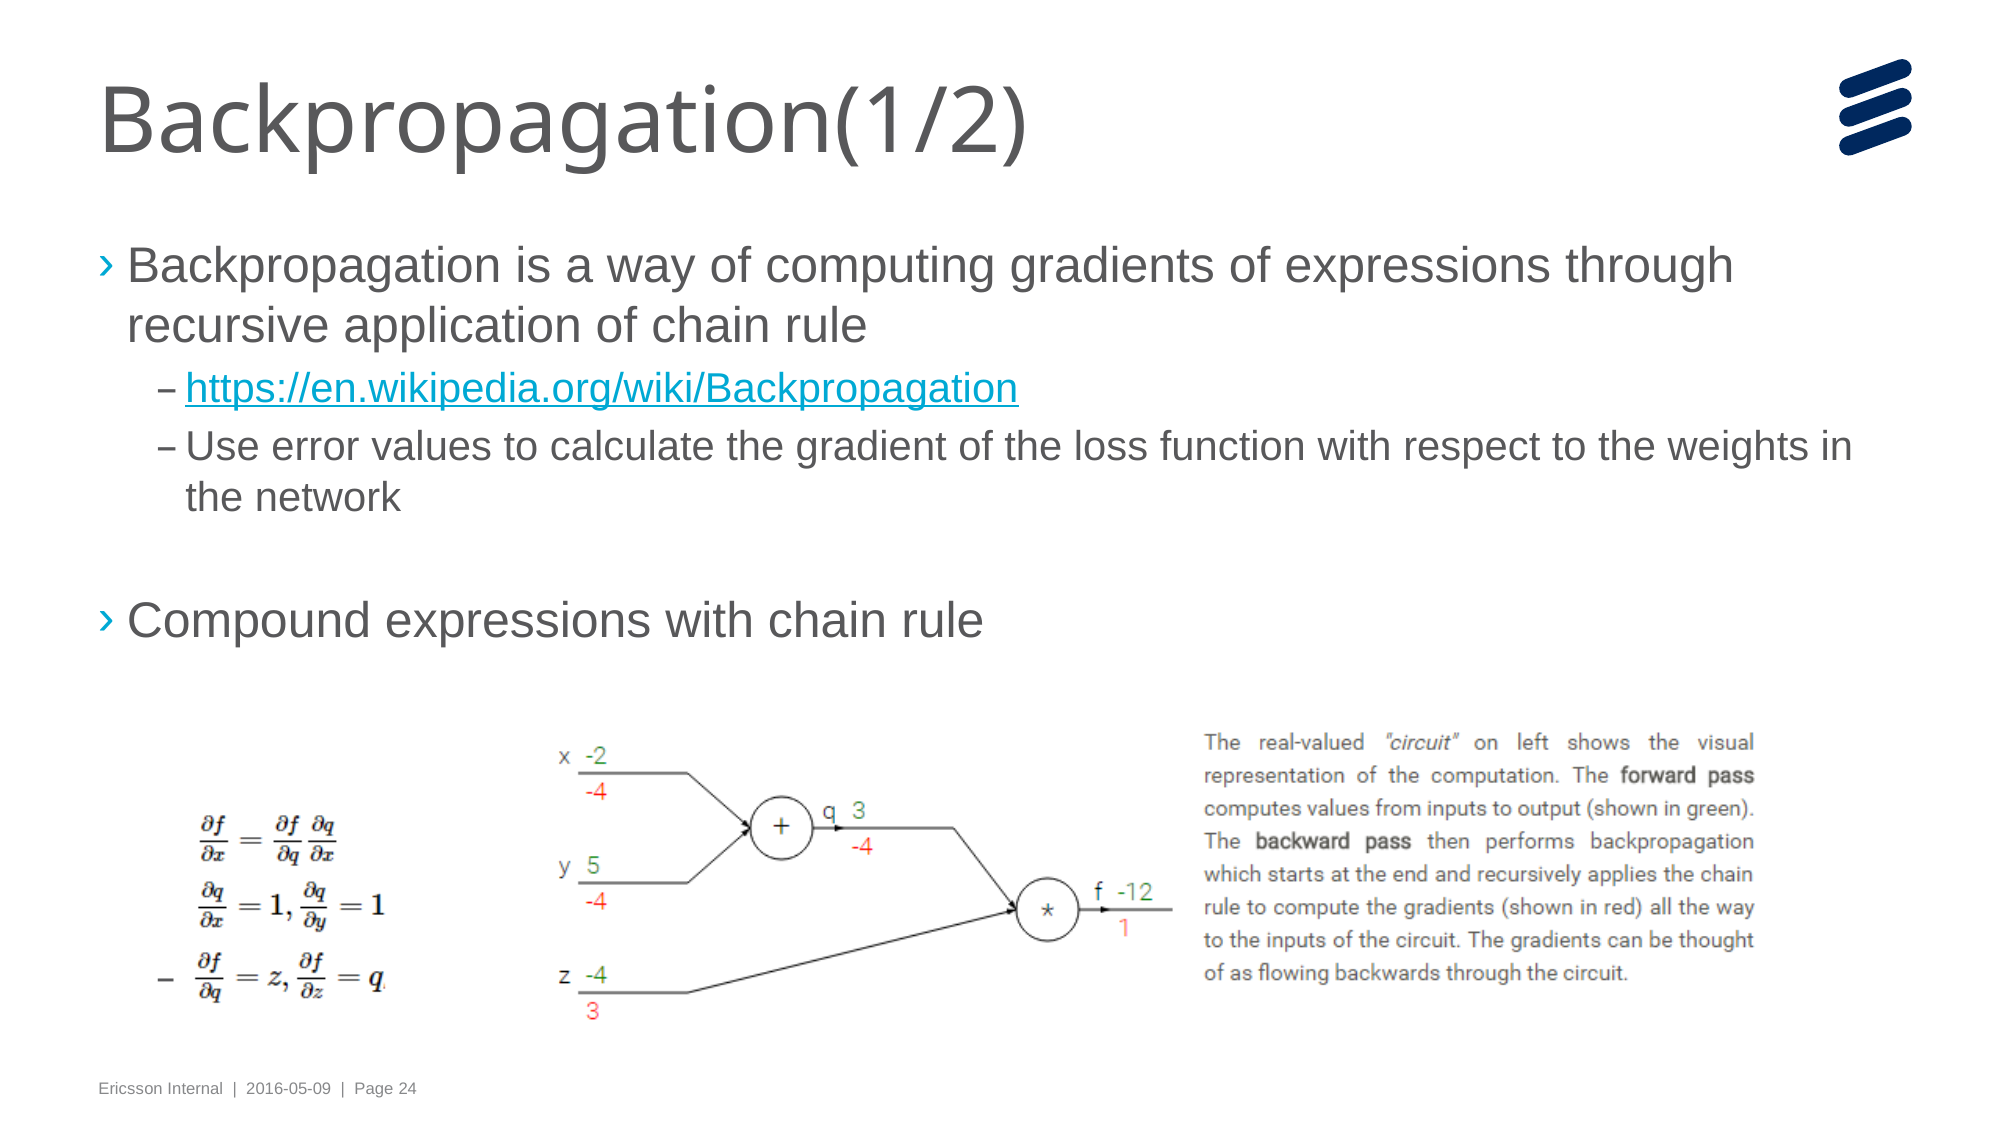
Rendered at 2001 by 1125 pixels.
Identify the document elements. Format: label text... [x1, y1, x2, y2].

picture [186, 803, 401, 1011]
title Backpropagation(1/2) [85, 39, 1726, 218]
picture [544, 703, 1769, 1040]
